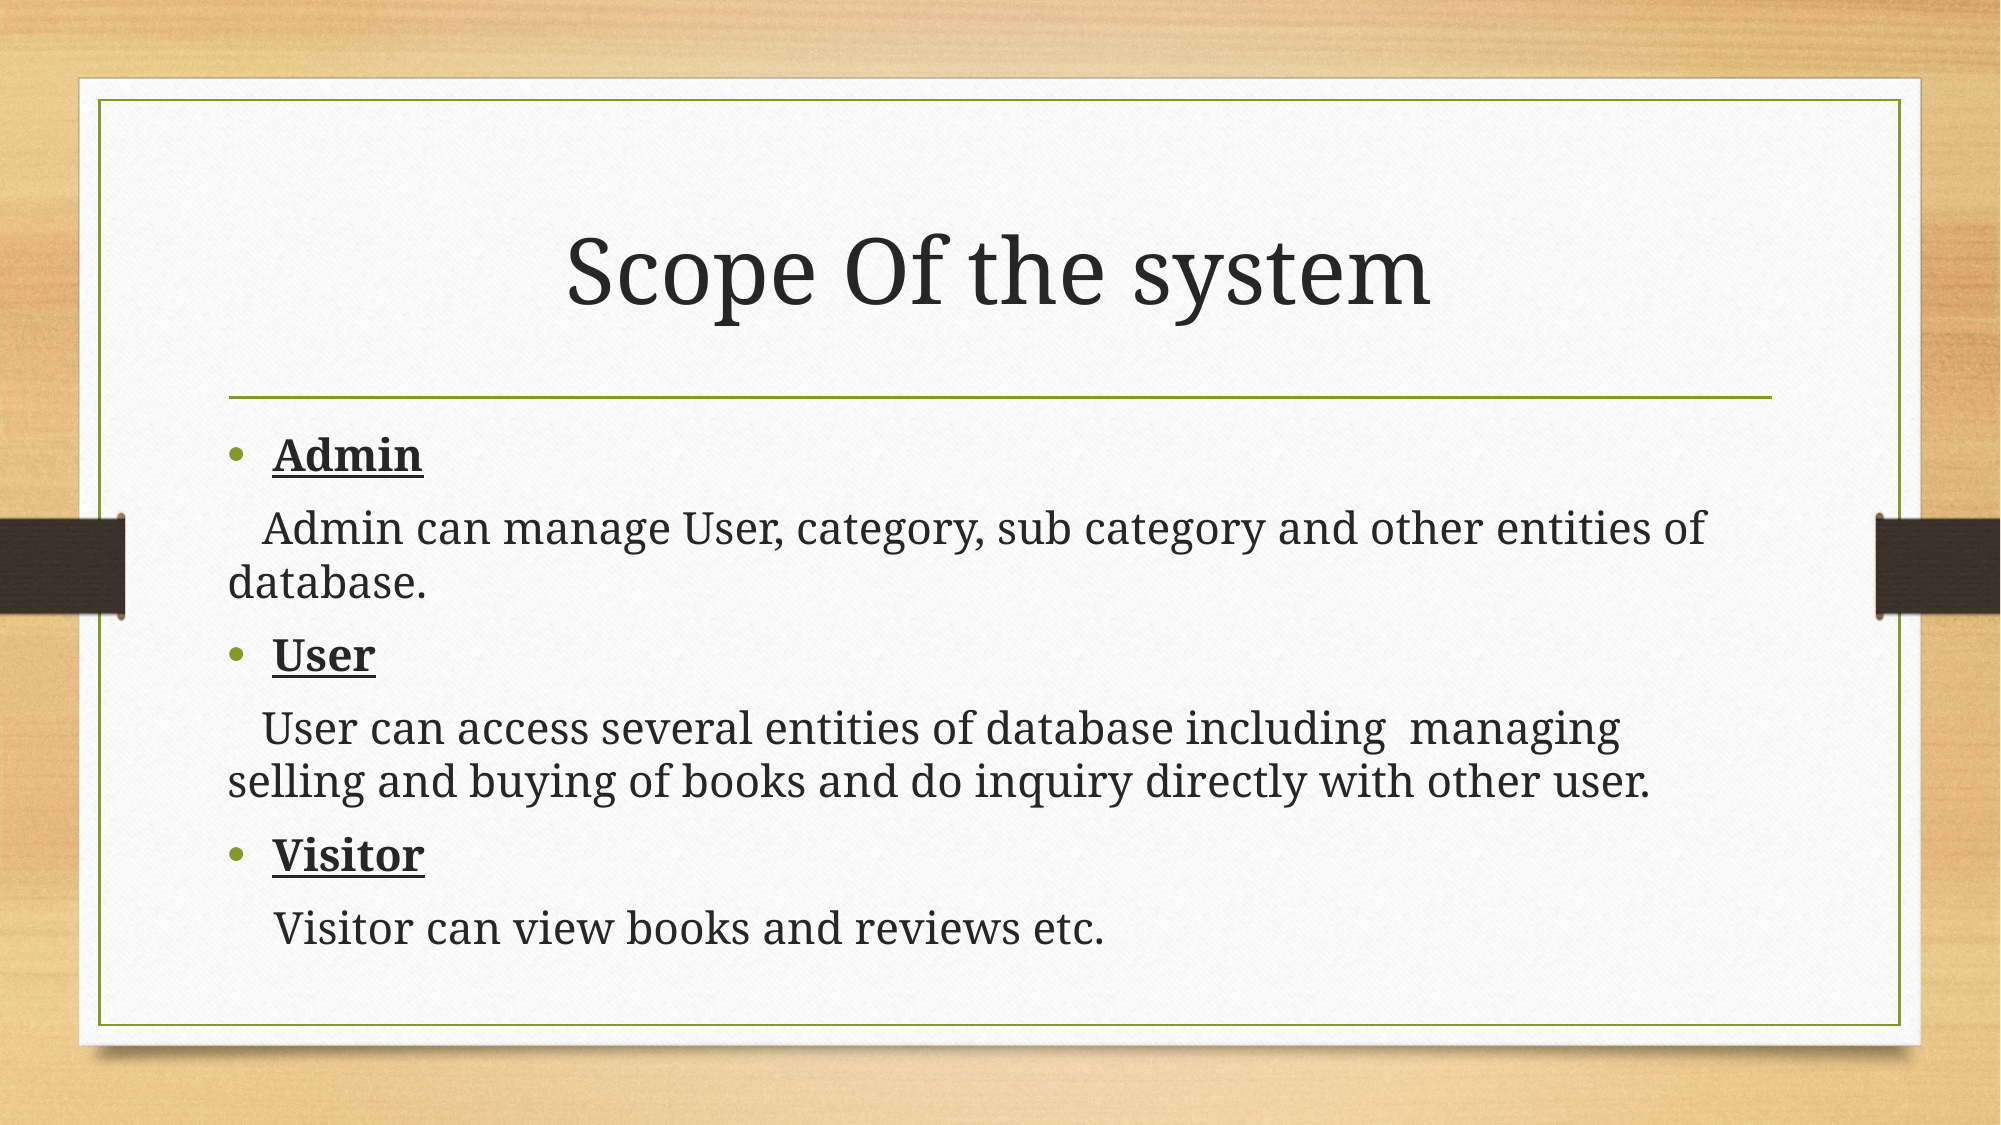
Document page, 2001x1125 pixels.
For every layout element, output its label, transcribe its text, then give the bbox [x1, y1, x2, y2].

picture [0, 0, 2001, 1125]
title Scope Of the system [212, 161, 1788, 375]
list Admin Admin can manage User, category, sub category and other entities of database. User User can access several entities of database including managing selling and buying of books and do inquiry directly with other user. Visitor Visitor can view books and reviews etc. [212, 419, 1788, 964]
